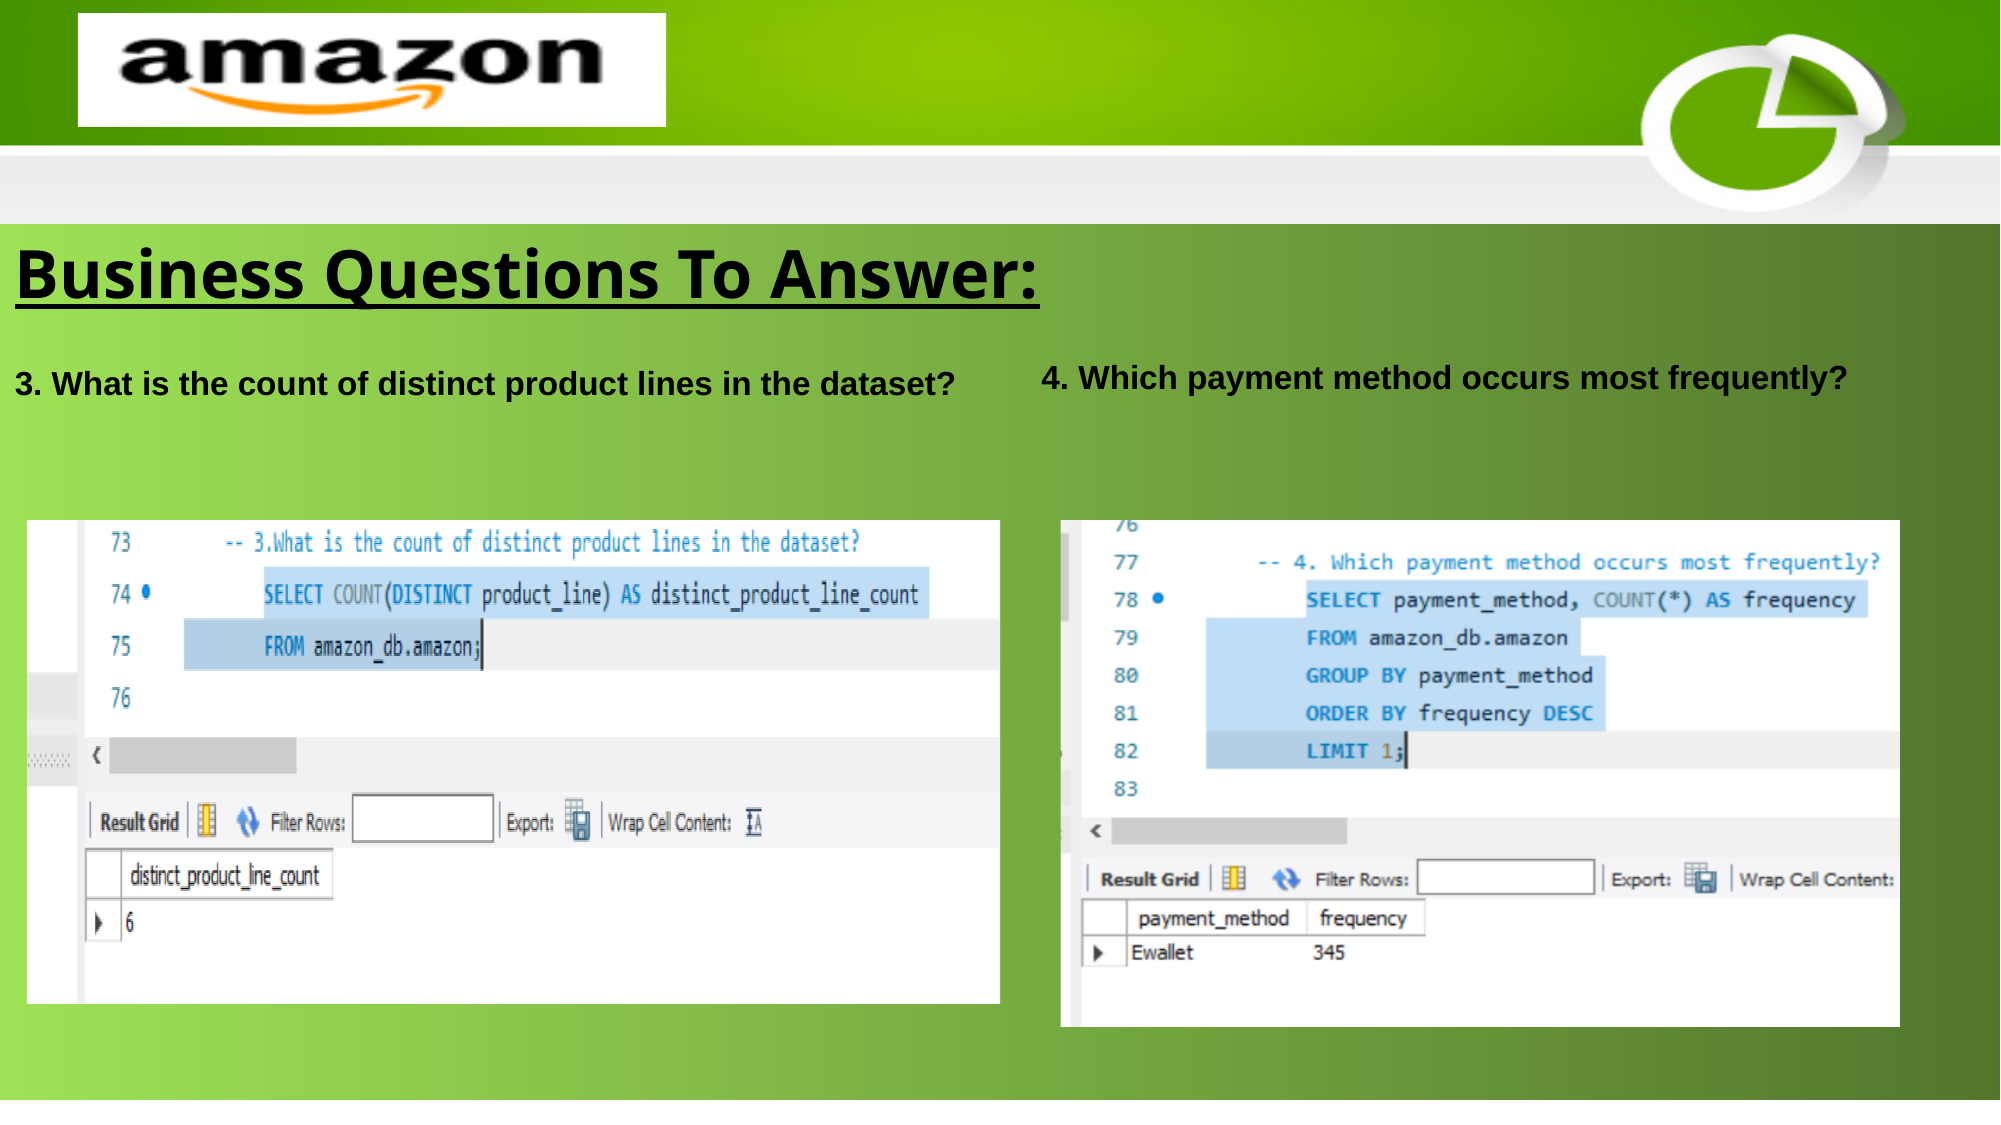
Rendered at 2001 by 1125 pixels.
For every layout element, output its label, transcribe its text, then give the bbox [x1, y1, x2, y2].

text_box Business Questions To Answer: 3. What is the count of distinct product lines in the dataset? [0, 224, 2000, 1100]
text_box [26, 520, 1001, 1004]
picture [0, 0, 2001, 1125]
text_box 4. Which payment method occurs most frequently? [1026, 348, 1969, 404]
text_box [1060, 520, 1900, 1027]
